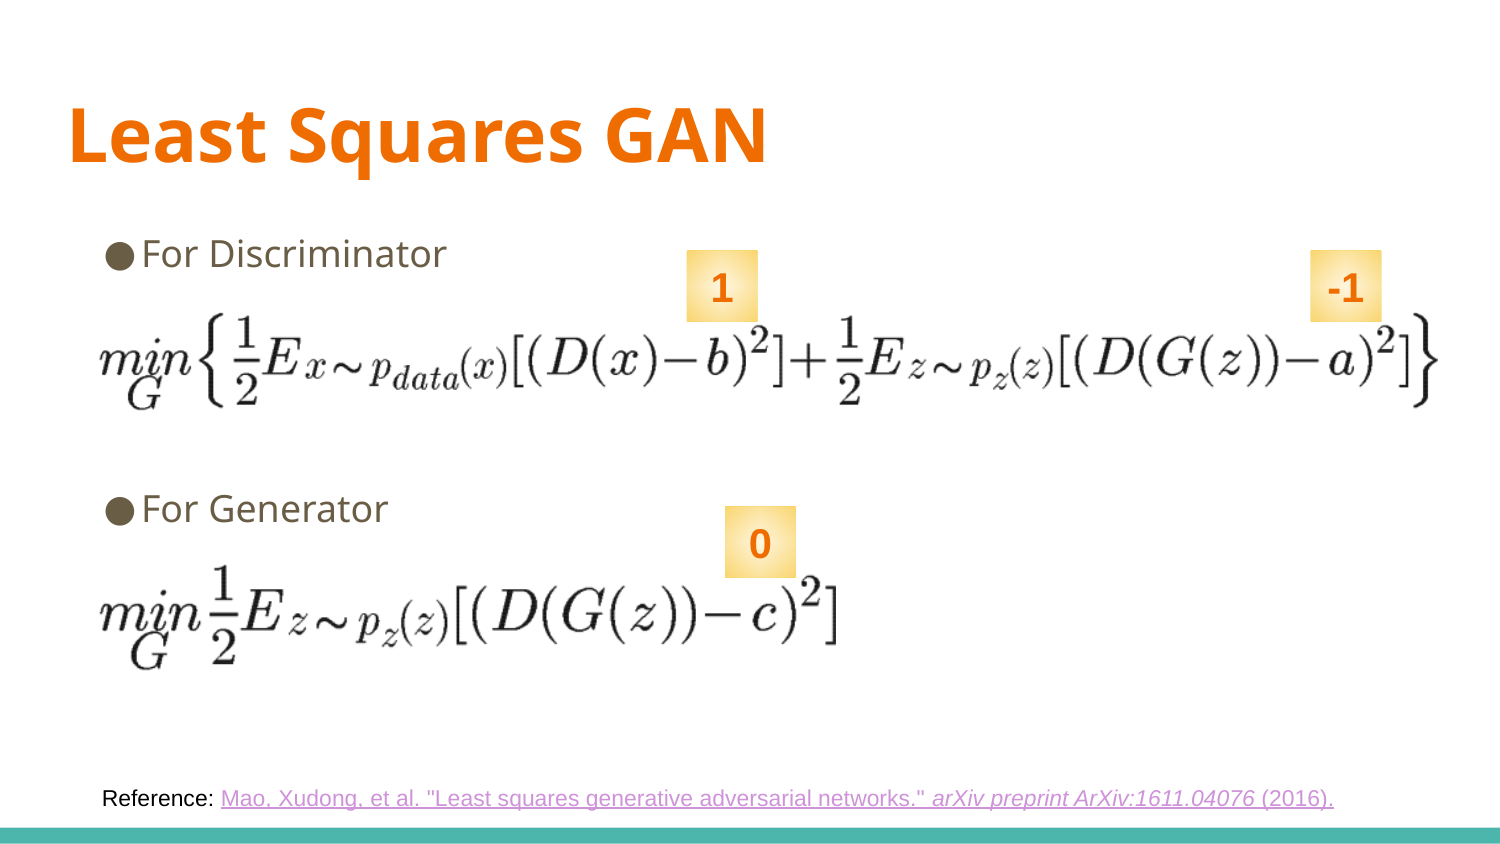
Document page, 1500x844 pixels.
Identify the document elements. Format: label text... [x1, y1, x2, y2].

picture [95, 311, 1438, 412]
text_box 1 [686, 250, 758, 310]
title Least Squares GAN [51, 72, 1449, 189]
text_box 0 [725, 506, 796, 562]
text_box Reference: Mao, Xudong, et al. "Least squares generative adversarial networks." arXiv preprint ArXiv:1611.04076 (2016). [86, 768, 1374, 827]
list For Discriminator For Generator [51, 207, 1449, 750]
picture [95, 564, 836, 671]
text_box -1 [1310, 250, 1382, 310]
